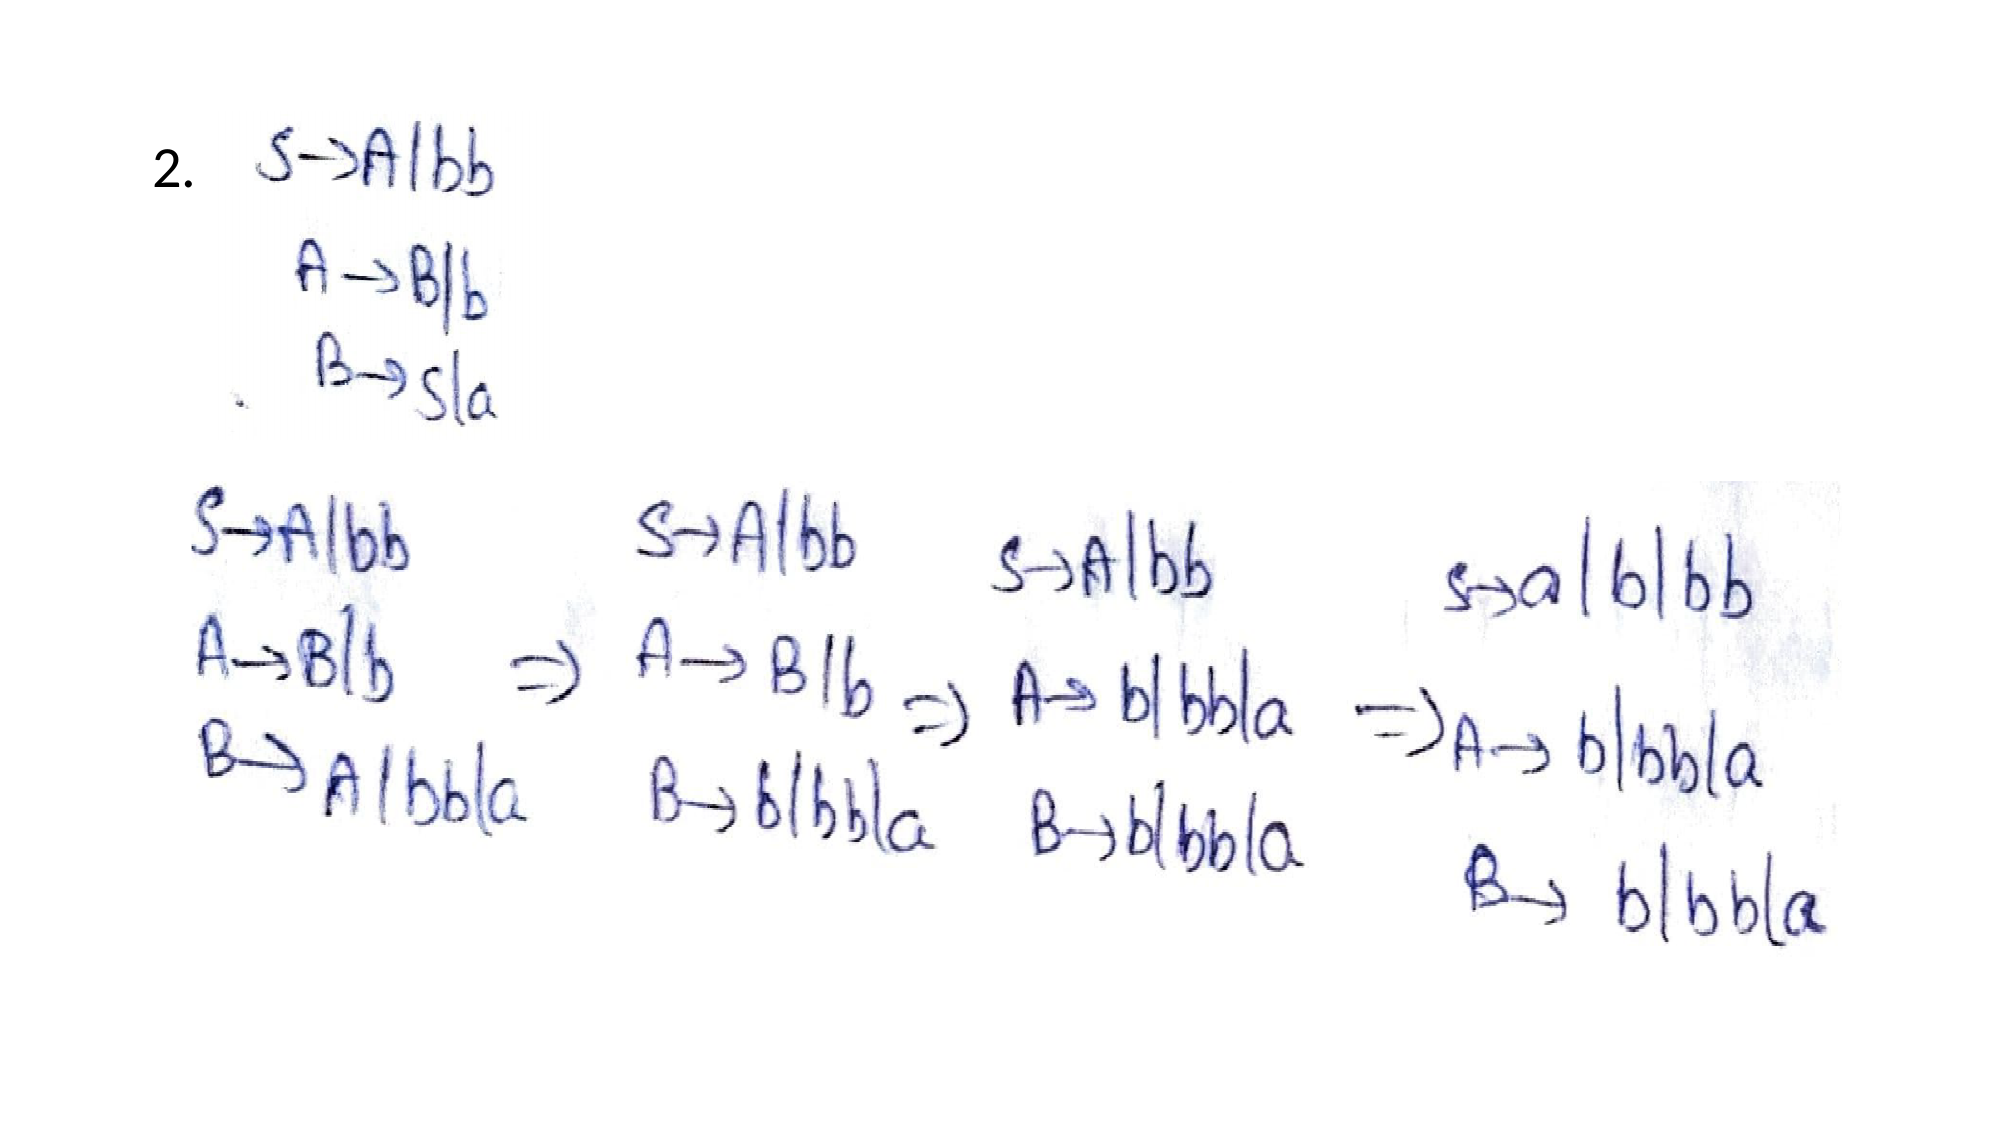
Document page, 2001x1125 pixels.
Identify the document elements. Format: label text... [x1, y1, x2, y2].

list 2. [137, 129, 1863, 1014]
picture [191, 481, 1842, 996]
picture [212, 111, 550, 440]
